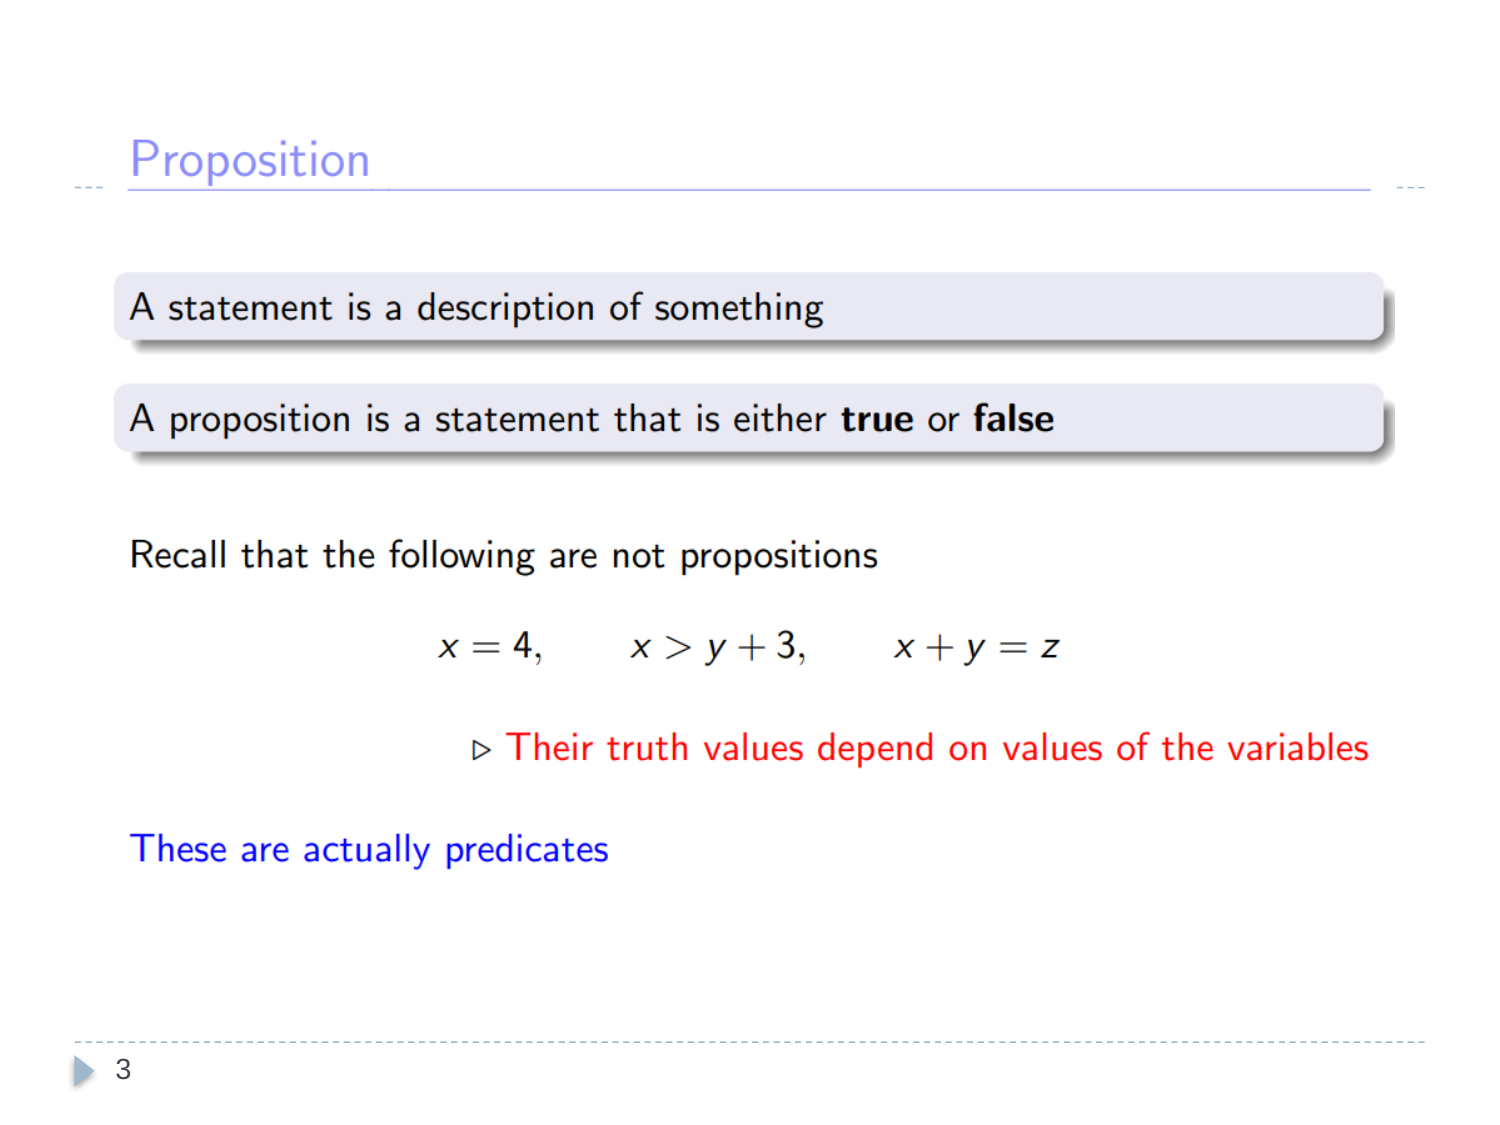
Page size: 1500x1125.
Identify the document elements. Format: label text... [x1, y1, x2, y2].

slide_number 3 [100, 1042, 426, 1103]
picture [105, 110, 1395, 1014]
